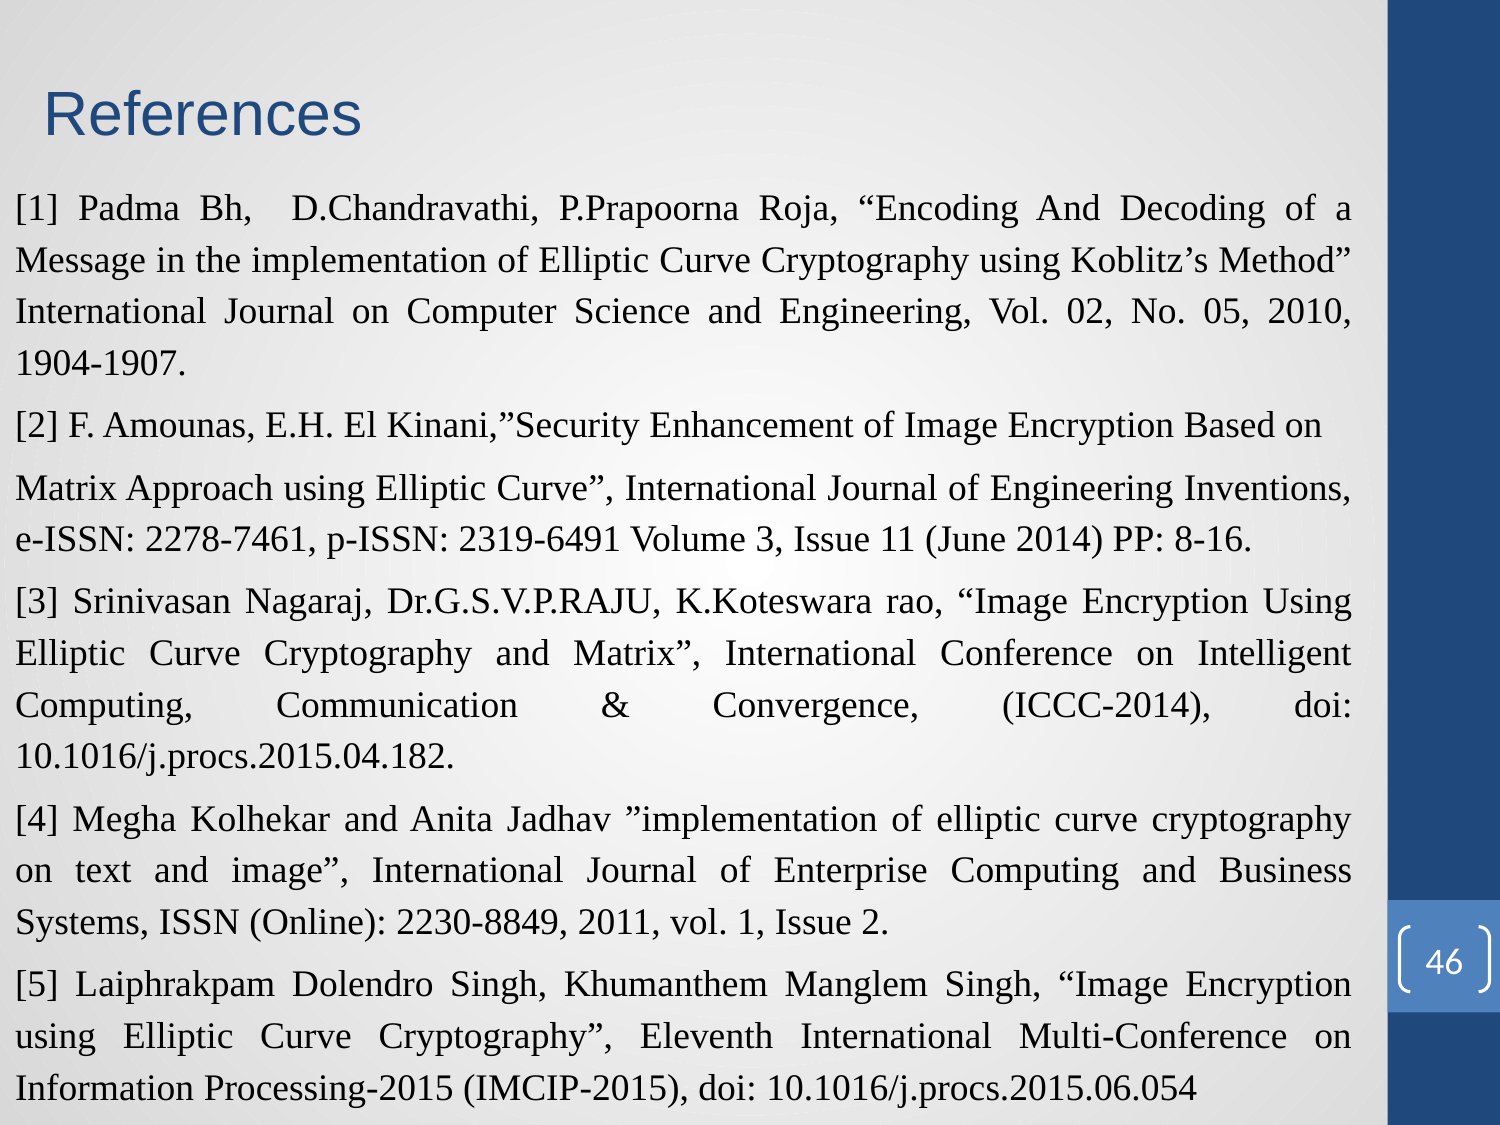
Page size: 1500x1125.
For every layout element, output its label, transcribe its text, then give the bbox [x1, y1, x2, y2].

list [1] Padma Bh, D.Chandravathi, P.Prapoorna Roja, “Encoding And Decoding of a Message in the implementation of Elliptic Curve Cryptography using Koblitz’s Method” International Journal on Computer Science and Engineering, Vol. 02, No. 05, 2010, 1904-1907. [2] F. Amounas, E.H. El Kinani,”Security Enhancement of Image Encryption Based on Matrix Approach using Elliptic Curve”, International Journal of Engineering Inventions, e-ISSN: 2278-7461, p-ISSN: 2319-6491 Volume 3, Issue 11 (June 2014) PP: 8-16. [3] Srinivasan Nagaraj, Dr.G.S.V.P.RAJU, K.Koteswara rao, “Image Encryption Using Elliptic Curve Cryptography and Matrix”, International Conference on Intelligent Computing, Communication & Convergence, (ICCC-2014), doi: 10.1016/j.procs.2015.04.182. [4] Megha Kolhekar and Anita Jadhav ”implementation of elliptic curve cryptography on text and image”, International Journal of Enterprise Computing and Business Systems, ISSN (Online): 2230-8849, 2011, vol. 1, Issue 2. [5] Laiphrakpam Dolendro Singh, Khumanthem Manglem Singh, “Image Encryption using Elliptic Curve Cryptography”, Eleventh International Multi-Conference on Information Processing-2015 (IMCIP-2015), doi: 10.1016/j.procs.2015.06.054 [0, 168, 1369, 1087]
title References [28, 16, 1279, 168]
slide_number ‹#› [1397, 925, 1492, 994]
